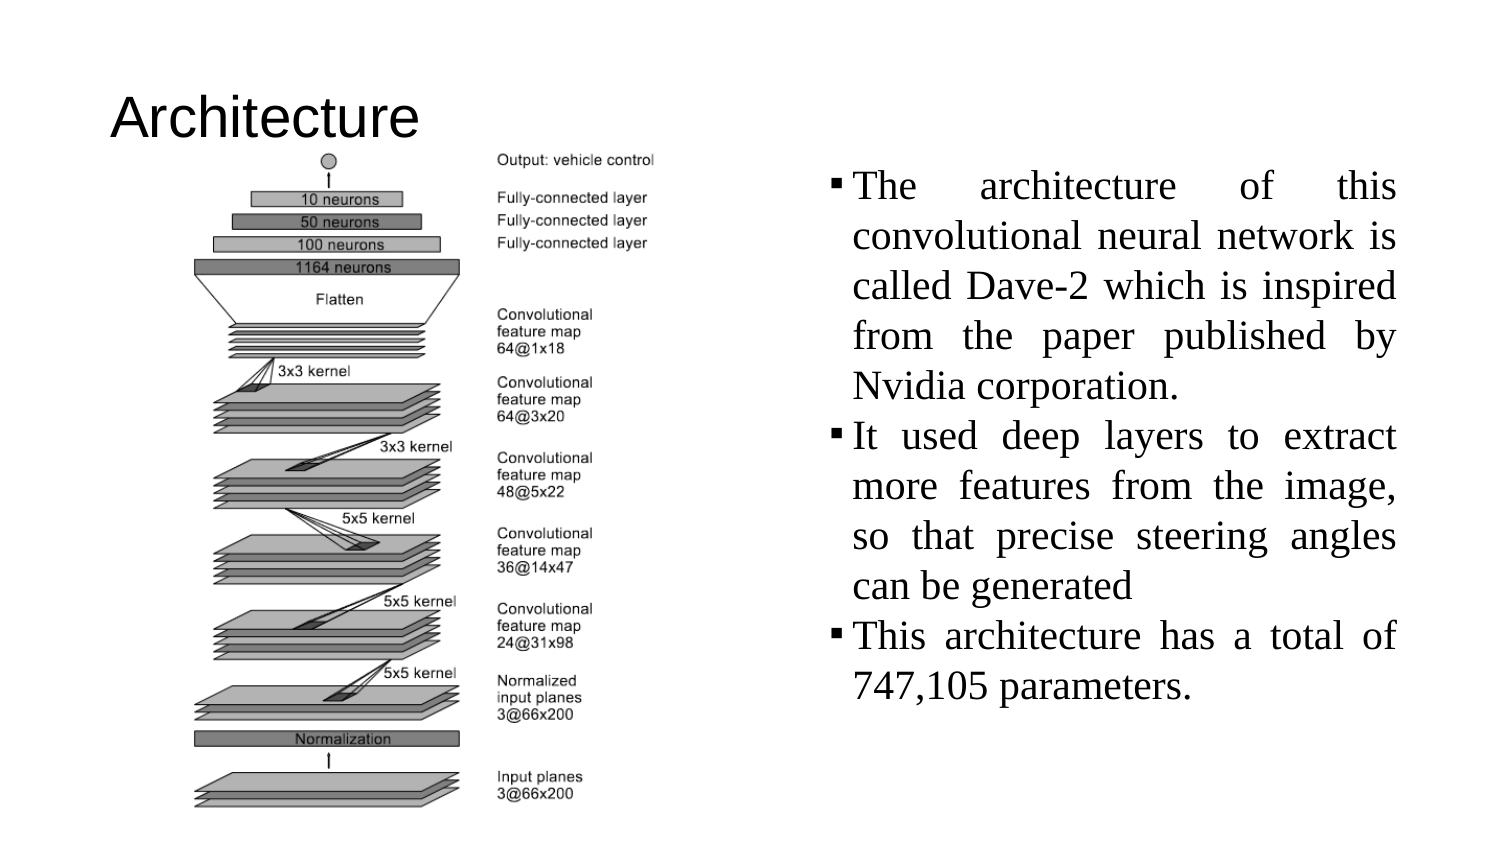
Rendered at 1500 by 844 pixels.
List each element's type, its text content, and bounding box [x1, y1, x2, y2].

text_box The architecture of this convolutional neural network is called Dave-2 which is inspired from the paper published by Nvidia corporation. It used deep layers to extract more features from the image, so that precise steering angles can be generated This architecture has a total of 747,105 parameters. [814, 142, 1413, 773]
title Architecture [98, 44, 1027, 194]
picture [144, 138, 668, 818]
